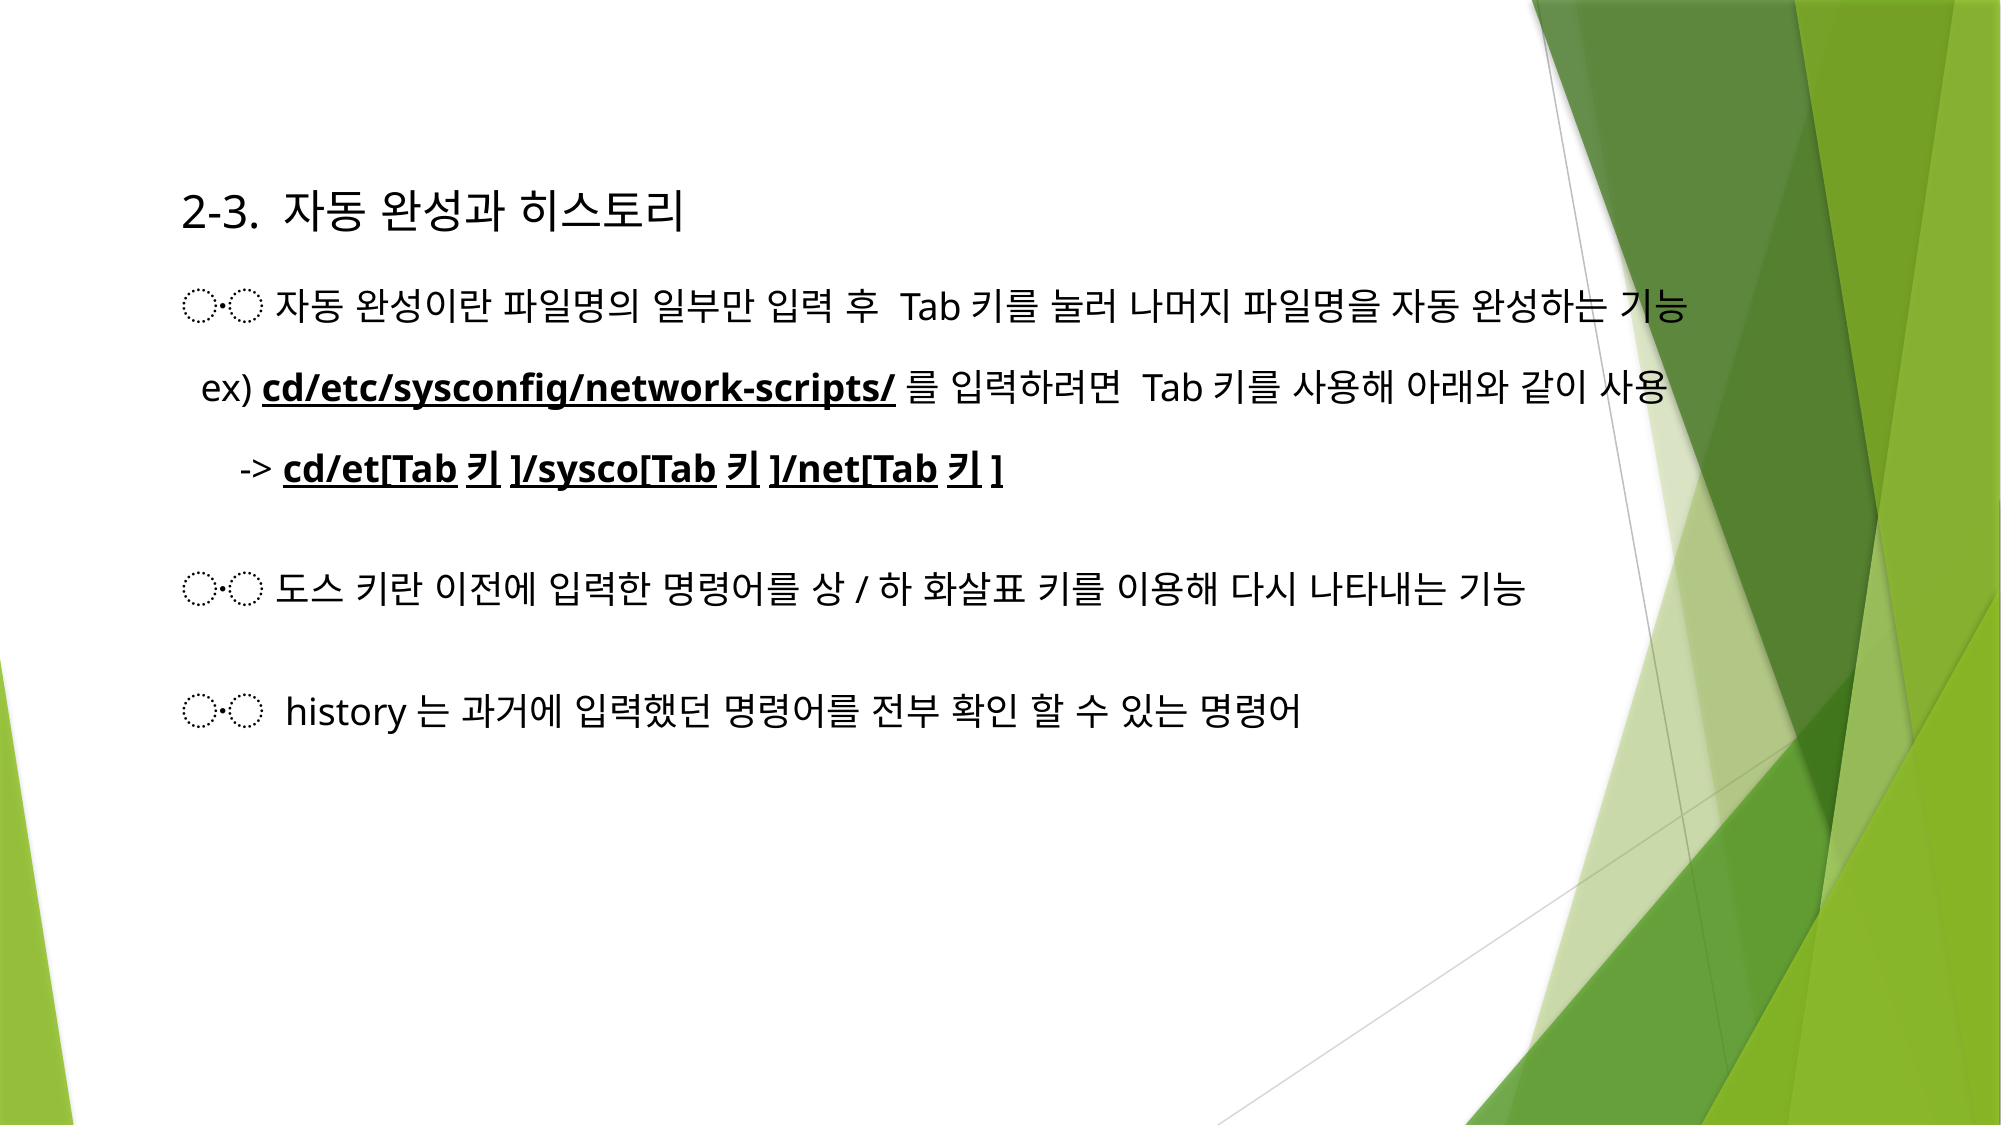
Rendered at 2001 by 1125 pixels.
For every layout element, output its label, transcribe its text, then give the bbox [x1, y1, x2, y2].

text_box 2-3. 자동 완성과 히스토리 〮 자동 완성이란 파일명의 일부만 입력 후 Tab키를 눌러 나머지 파일명을 자동 완성하는 기능 ex) cd/etc/sysconfig/network-scripts/를 입력하려면 Tab키를 사용해 아래와 같이 사용 -> cd/et[Tab키]/sysco[Tab키]/net[Tab키] 〮 도스 키란 이전에 입력한 명령어를 상/하 화살표 키를 이용해 다시 나타내는 기능 〮 history는 과거에 입력했던 명령어를 전부 확인 할 수 있는 명령어 [166, 69, 1772, 854]
